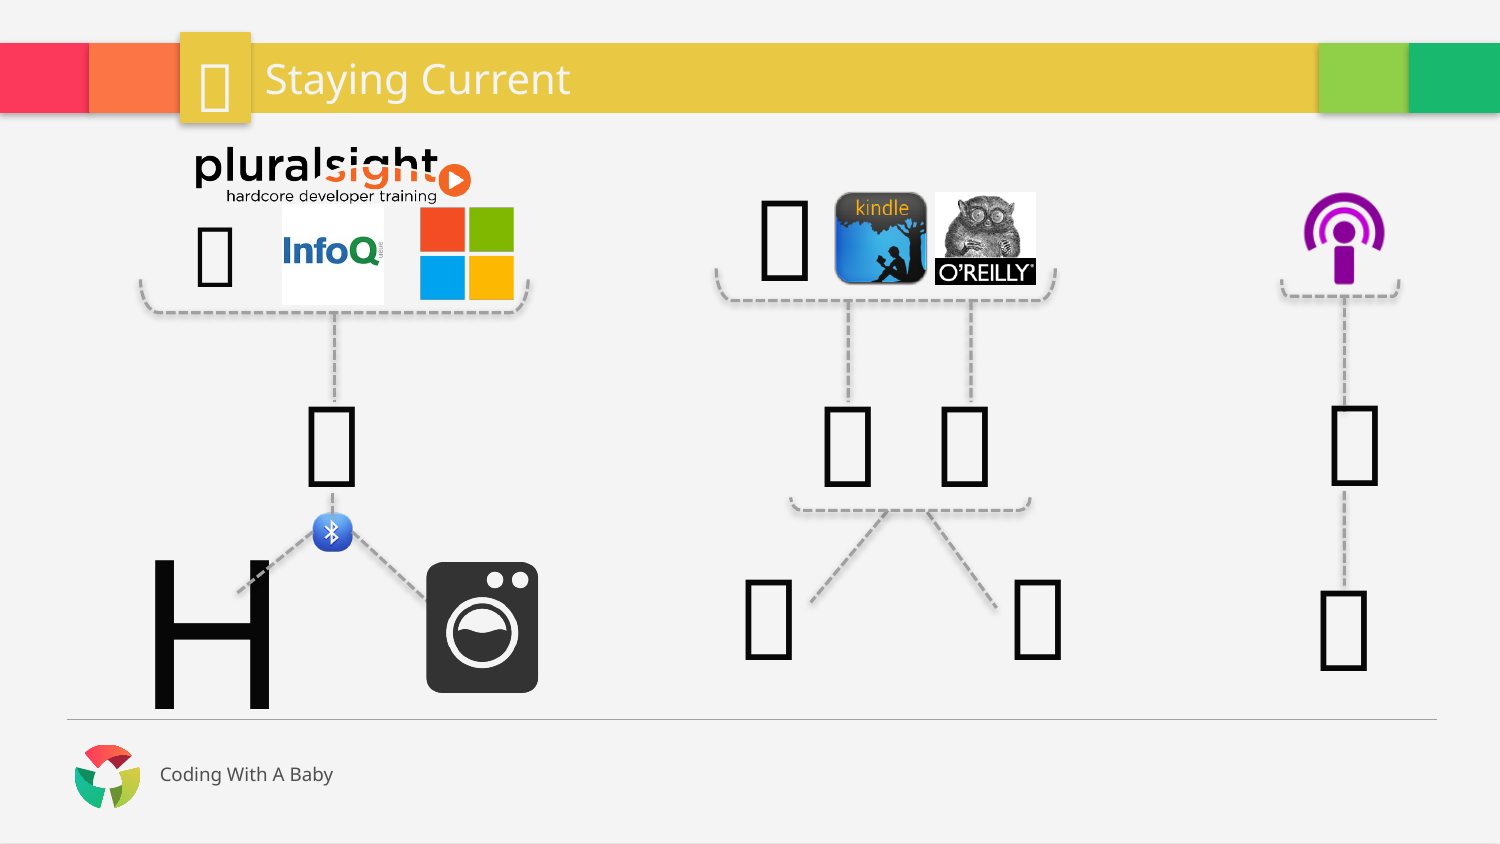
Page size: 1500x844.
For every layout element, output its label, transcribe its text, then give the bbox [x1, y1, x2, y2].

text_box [1264, 187, 1425, 703]
text_box [0, 43, 87, 113]
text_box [709, 160, 1103, 693]
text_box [155, 27, 276, 129]
text_box [1319, 43, 1407, 113]
title Staying Current [280, 43, 1317, 113]
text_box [140, 145, 548, 762]
text_box [1409, 43, 1500, 113]
text_box [89, 43, 150, 113]
